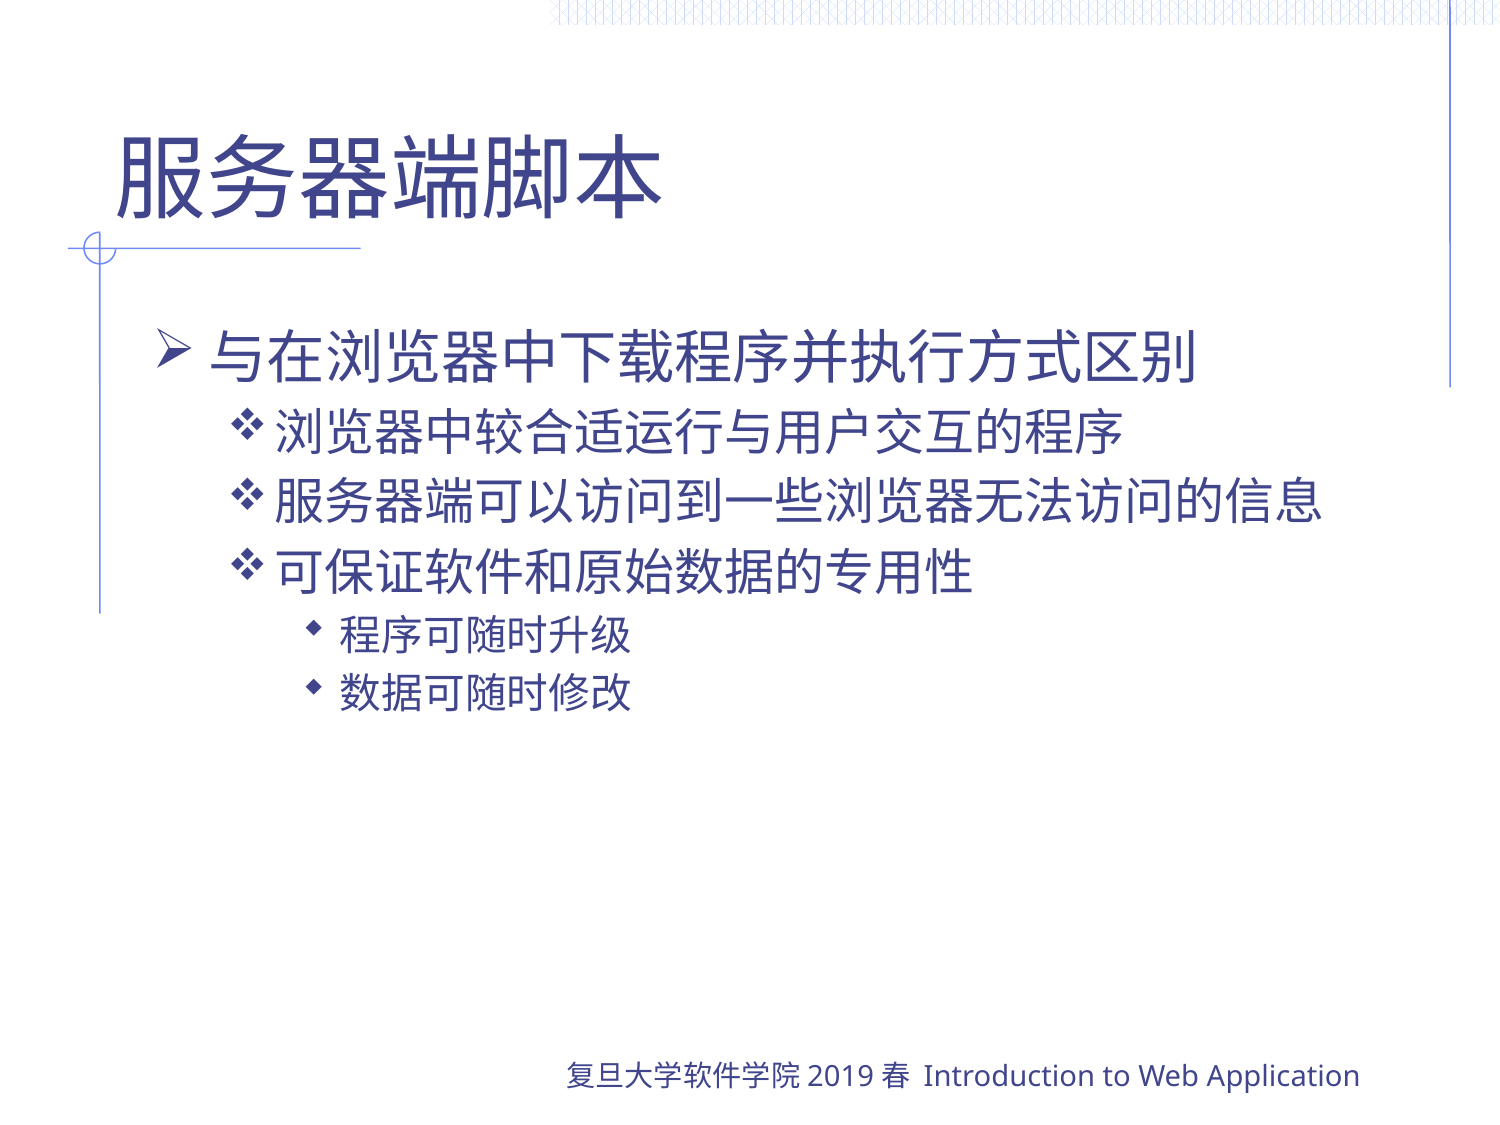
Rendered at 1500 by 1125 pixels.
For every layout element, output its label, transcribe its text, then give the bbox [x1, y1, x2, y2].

title 服务器端脚本 [99, 50, 1375, 238]
list 与在浏览器中下载程序并执行方式区别 浏览器中较合适运行与用户交互的程序 服务器端可以访问到一些浏览器无法访问的信息 可保证软件和原始数据的专用性 程序可随时升级 数据可随时修改 [137, 312, 1413, 988]
